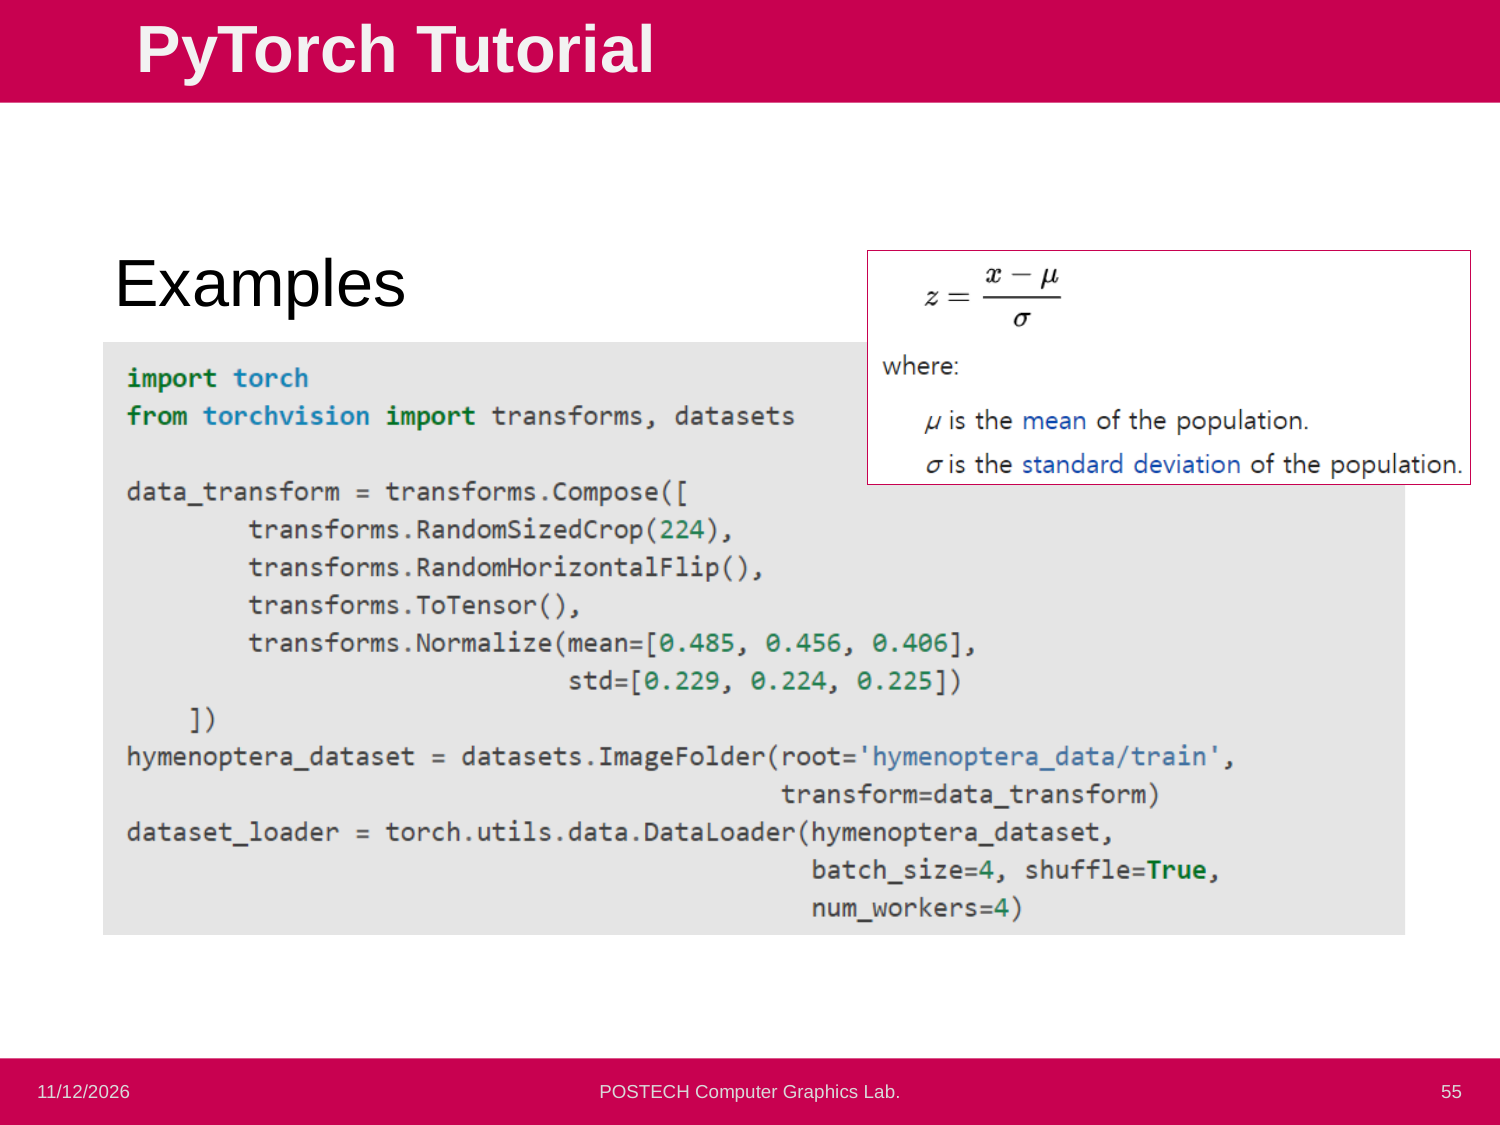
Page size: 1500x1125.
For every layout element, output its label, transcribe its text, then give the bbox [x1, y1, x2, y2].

text_box Examples [103, 218, 1397, 326]
text_box <number> [1139, 1061, 1477, 1122]
text_box 10/05/2020 [22, 1061, 360, 1122]
picture [102, 249, 1471, 935]
text_box PyTorch Tutorial [103, 0, 1397, 103]
text_box POSTECH Computer Graphics Lab. [496, 1061, 1003, 1122]
